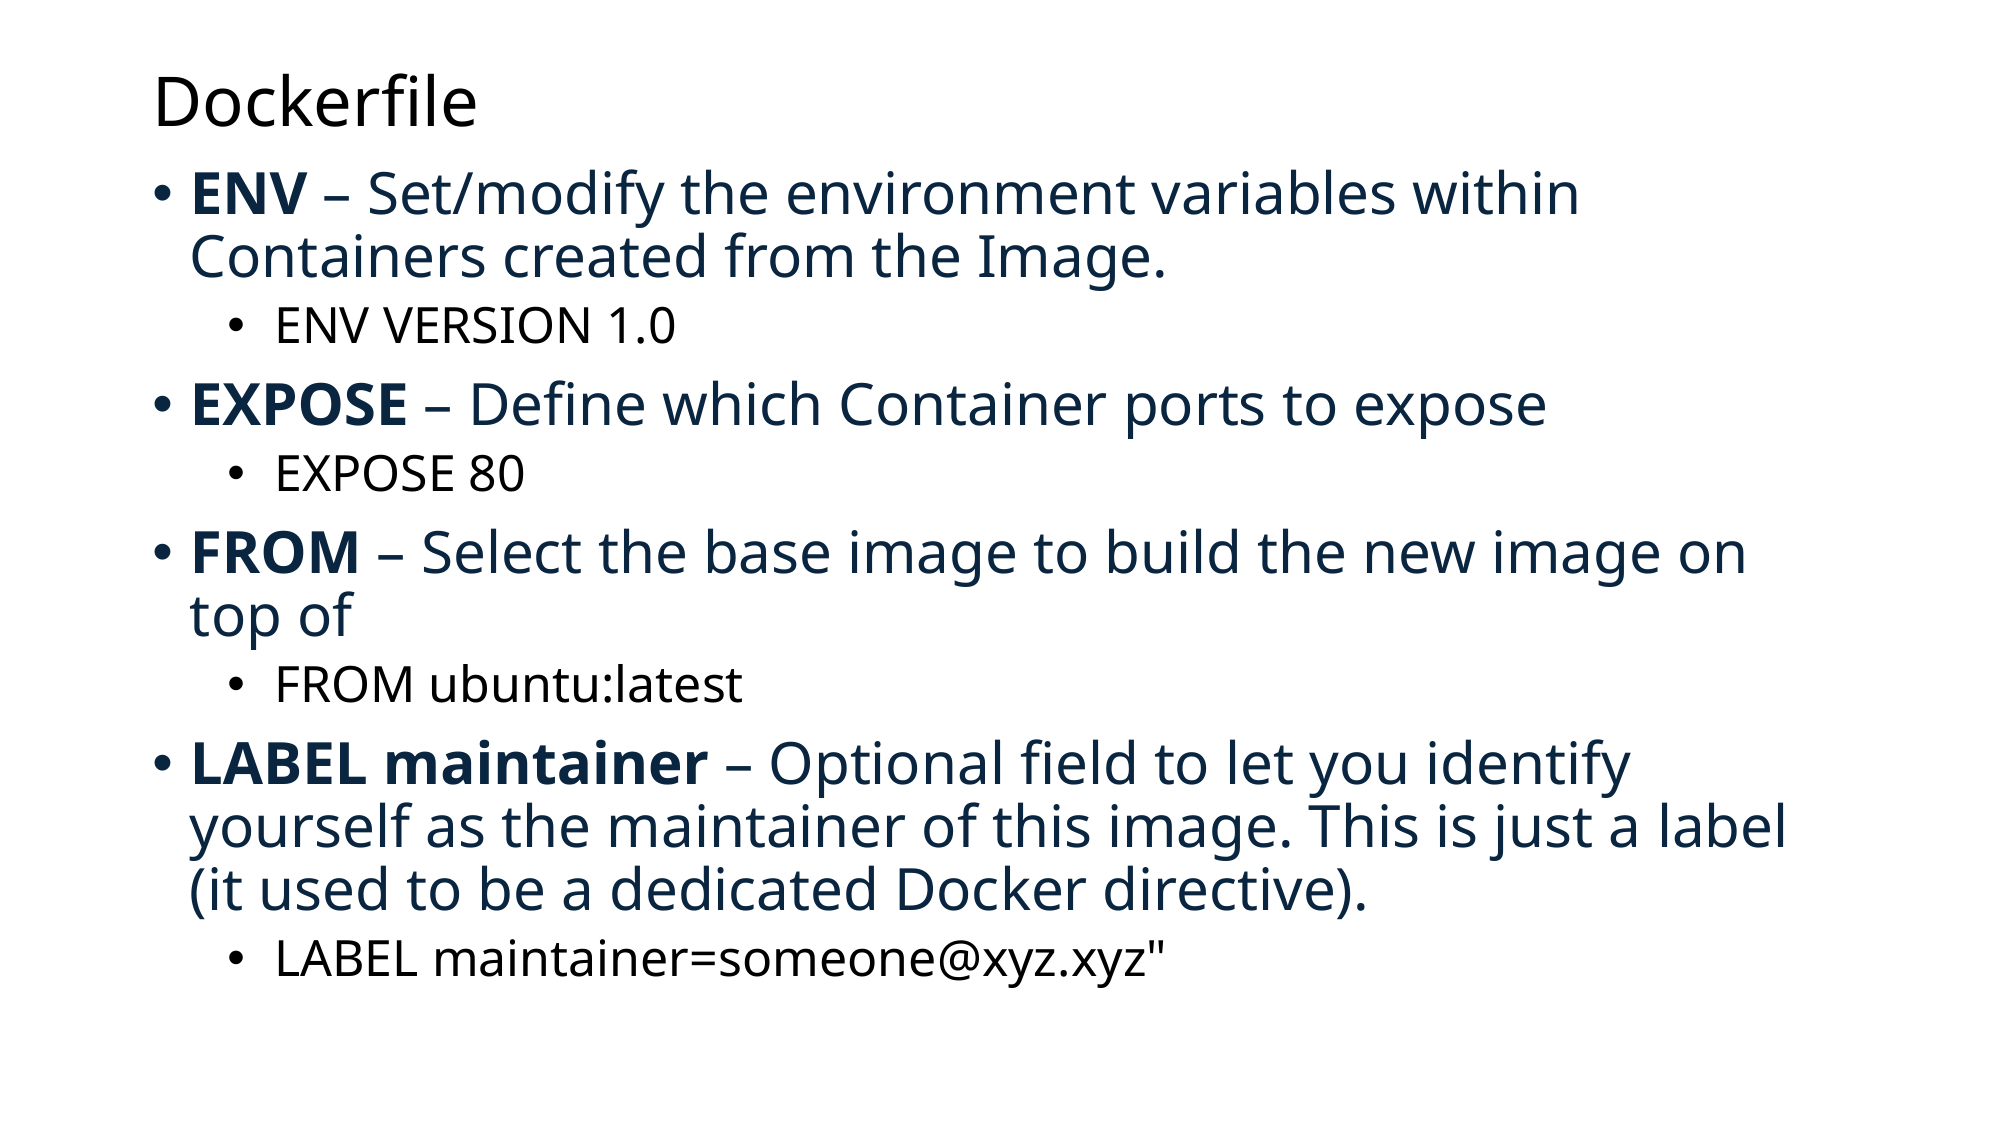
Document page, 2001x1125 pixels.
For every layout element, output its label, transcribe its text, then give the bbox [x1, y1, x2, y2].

list ENV – Set/modify the environment variables within Containers created from the Image. ENV VERSION 1.0 EXPOSE – Define which Container ports to expose EXPOSE 80 FROM – Select the base image to build the new image on top of FROM ubuntu:latest LABEL maintainer – Optional field to let you identify yourself as the maintainer of this image. This is just a label (it used to be a dedicated Docker directive). LABEL maintainer=someone@xyz.xyz" [137, 156, 1863, 1014]
title Dockerfile [137, 59, 1863, 150]
